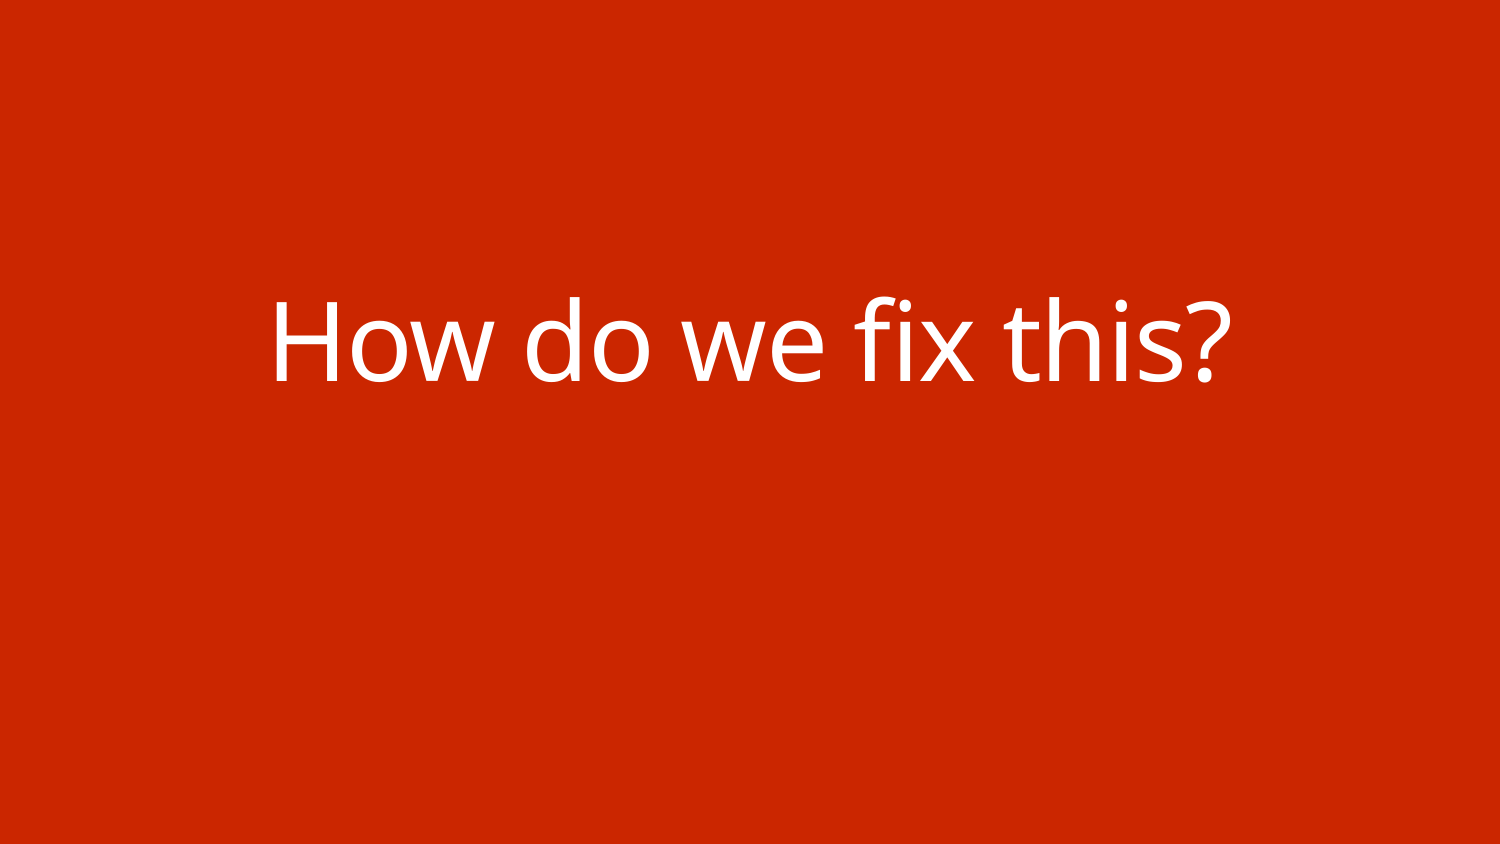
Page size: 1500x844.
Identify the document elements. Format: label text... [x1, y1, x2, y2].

title How do we fix this? [33, 256, 1467, 421]
